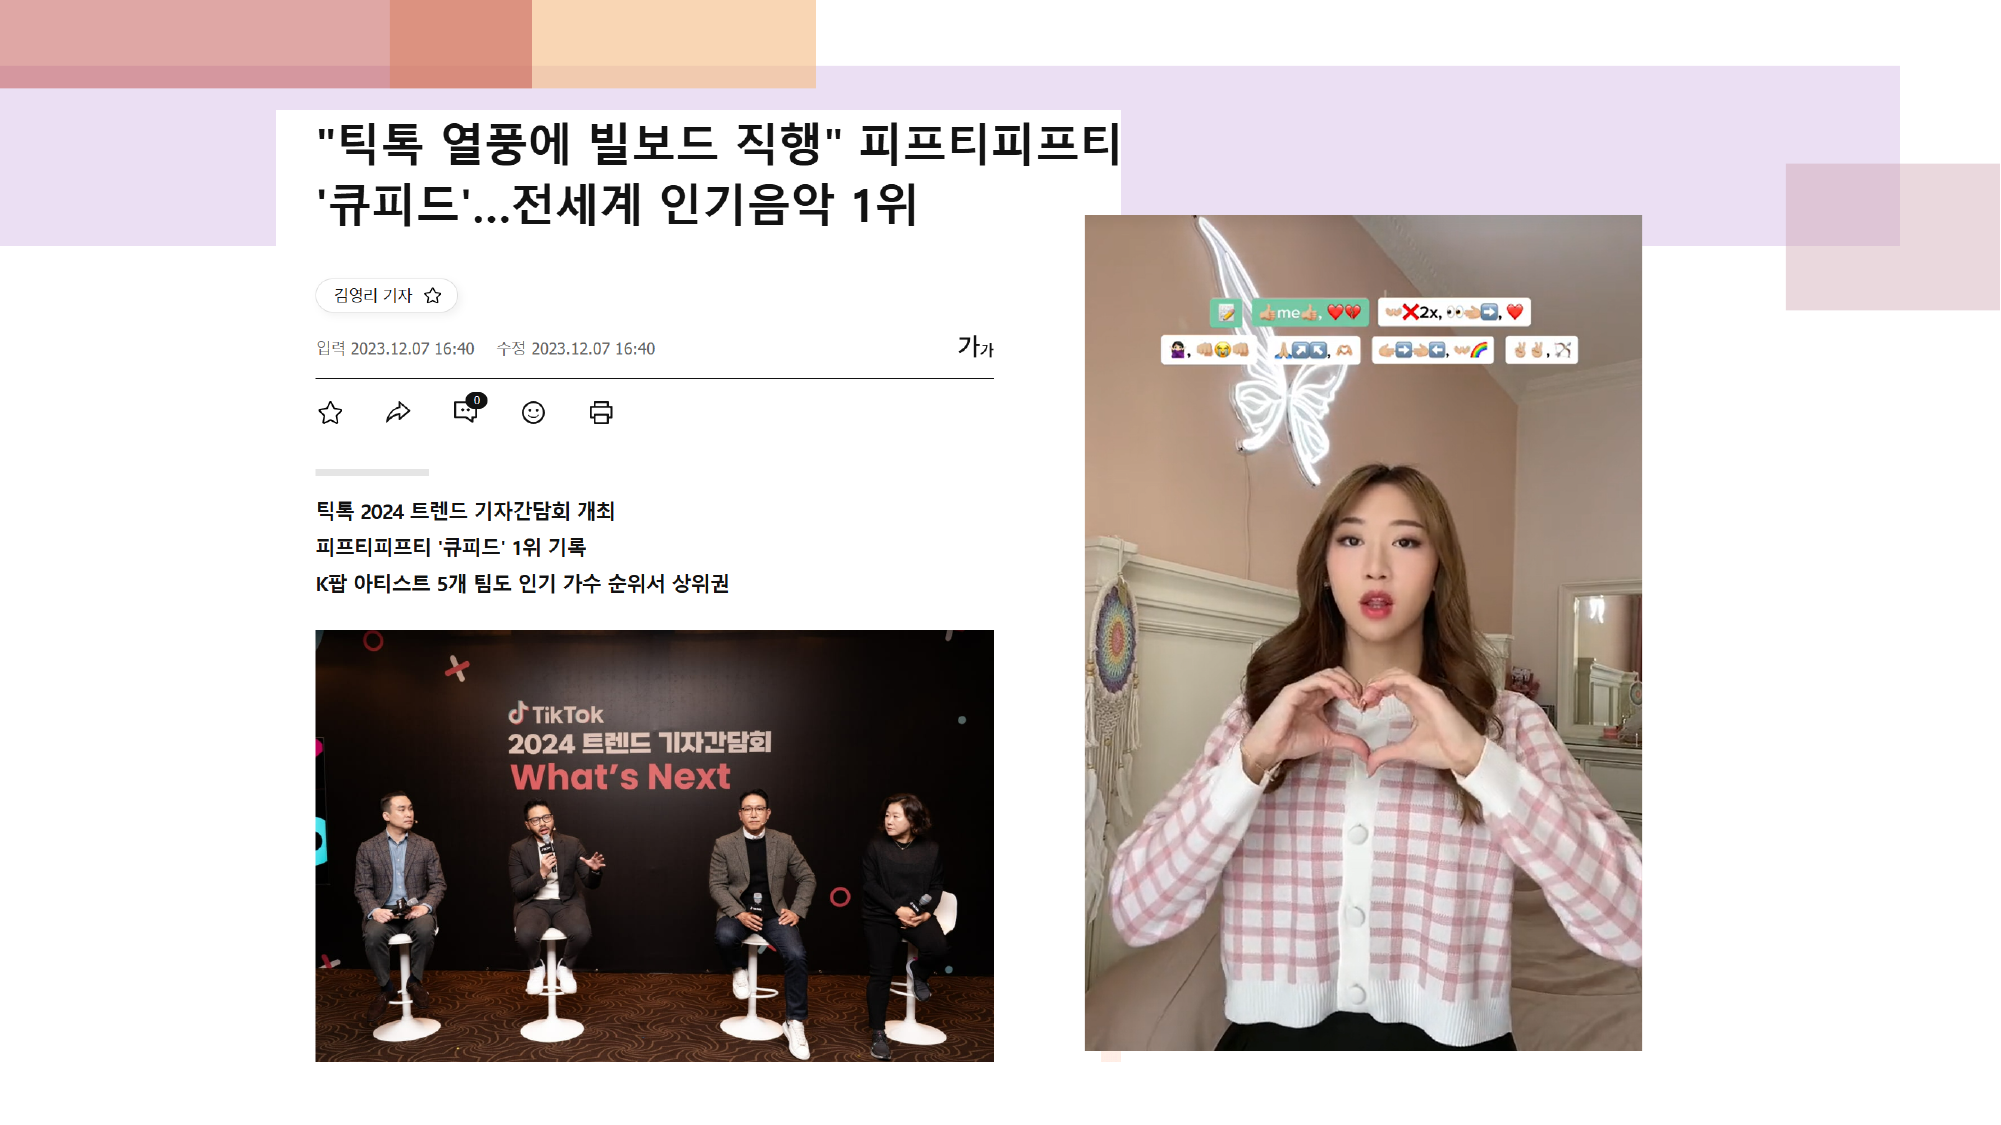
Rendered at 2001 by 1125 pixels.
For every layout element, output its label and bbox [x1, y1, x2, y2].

picture [276, 110, 1643, 1062]
